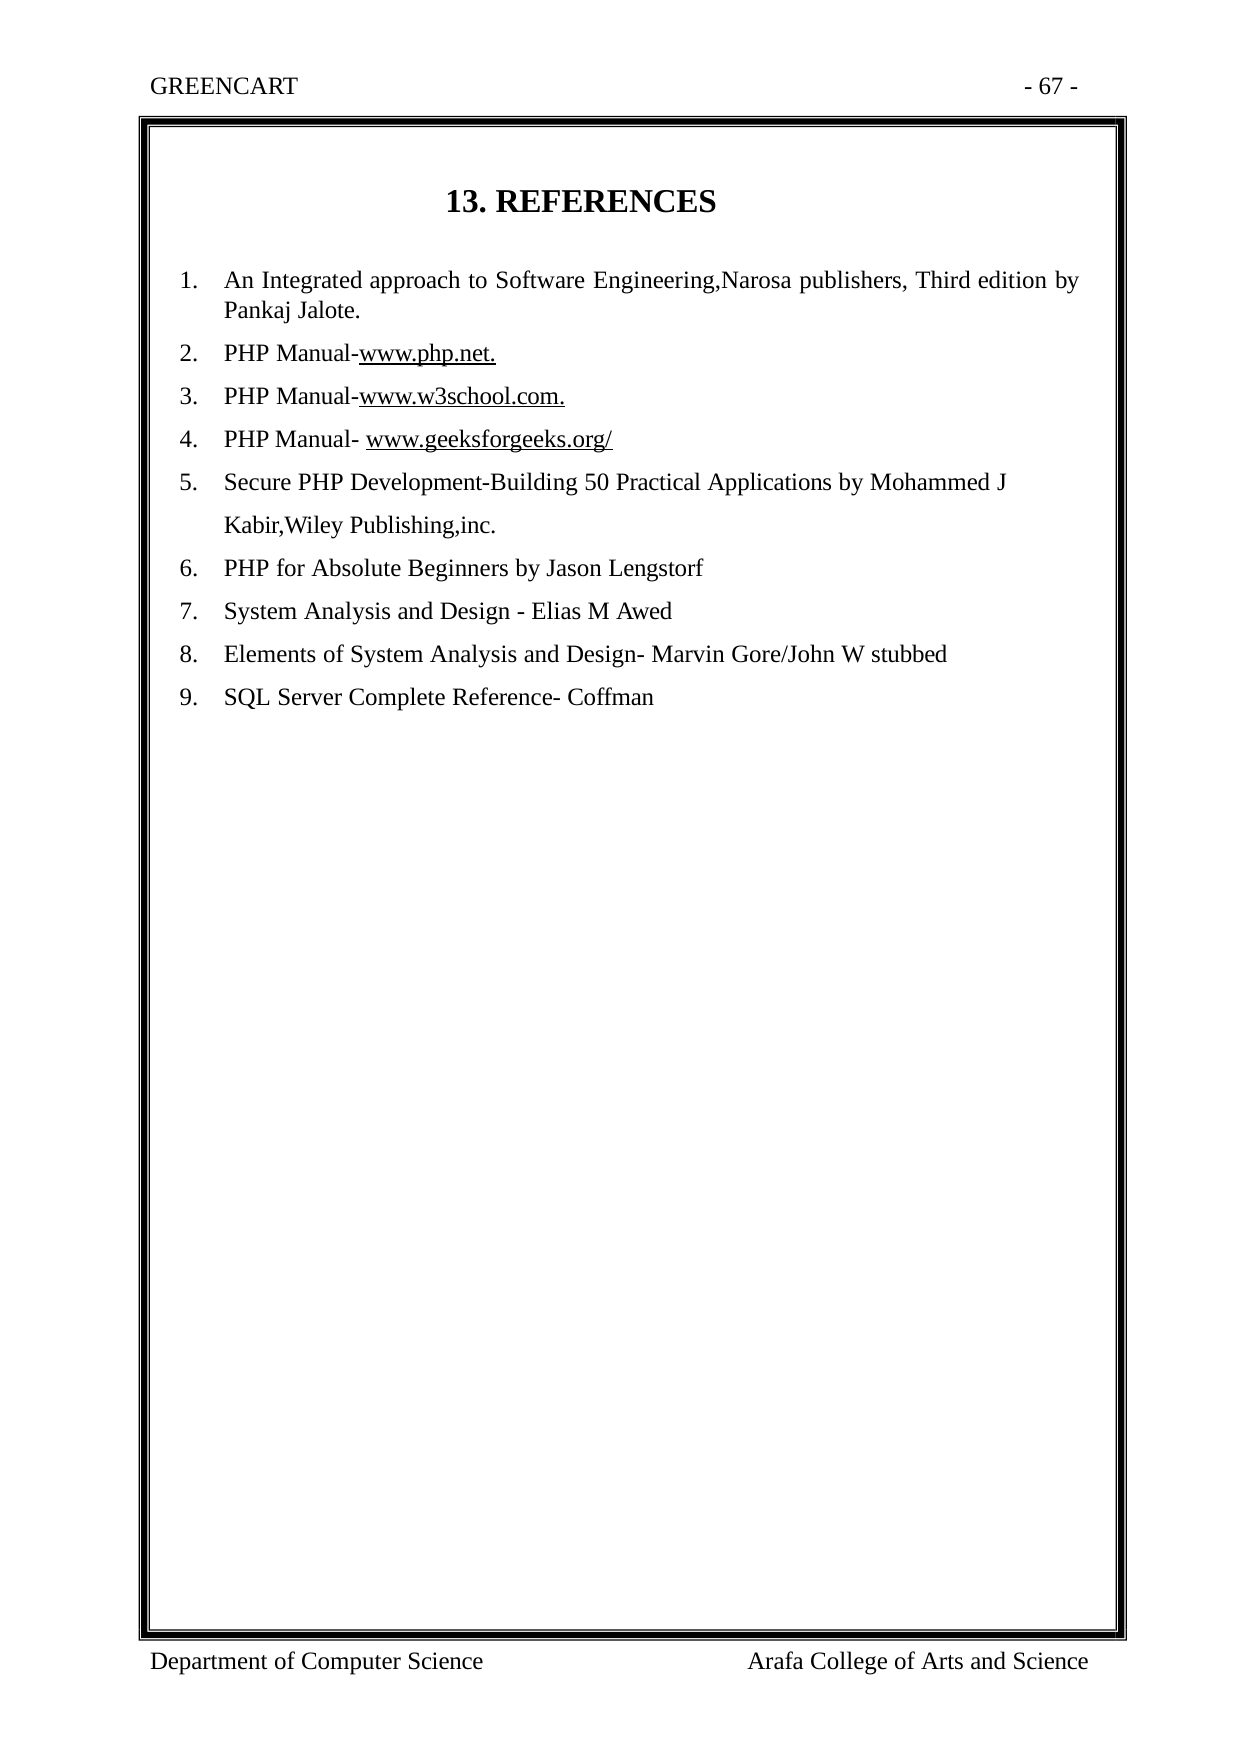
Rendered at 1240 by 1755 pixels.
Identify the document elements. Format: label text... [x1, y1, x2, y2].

text_box - 67 - [1022, 67, 1093, 99]
slide_number Department of Computer Science [147, 1645, 488, 1755]
text_box GREENCART [147, 67, 416, 99]
text_box [138, 115, 1127, 1641]
footer Arafa College of Arts and Science [745, 1645, 1093, 1755]
text_box 13. REFERENCES An Integrated approach to Software Engineering,Narosa publishers, Third edition by Pankaj Jalote. PHP Manual-www.php.net. PHP Manual-www.w3school.com. PHP Manual- www.geeksforgeeks.org/ Secure PHP Development-Building 50 Practical Applications by Mohammed J Kabir,Wiley Publishing,inc. PHP for Absolute Beginners by Jason Lengstorf System Analysis and Design - Elias M Awed Elements of System Analysis and Design- Marvin Gore/John W stubbed SQL Server Complete Reference- Coffman [177, 176, 1092, 711]
